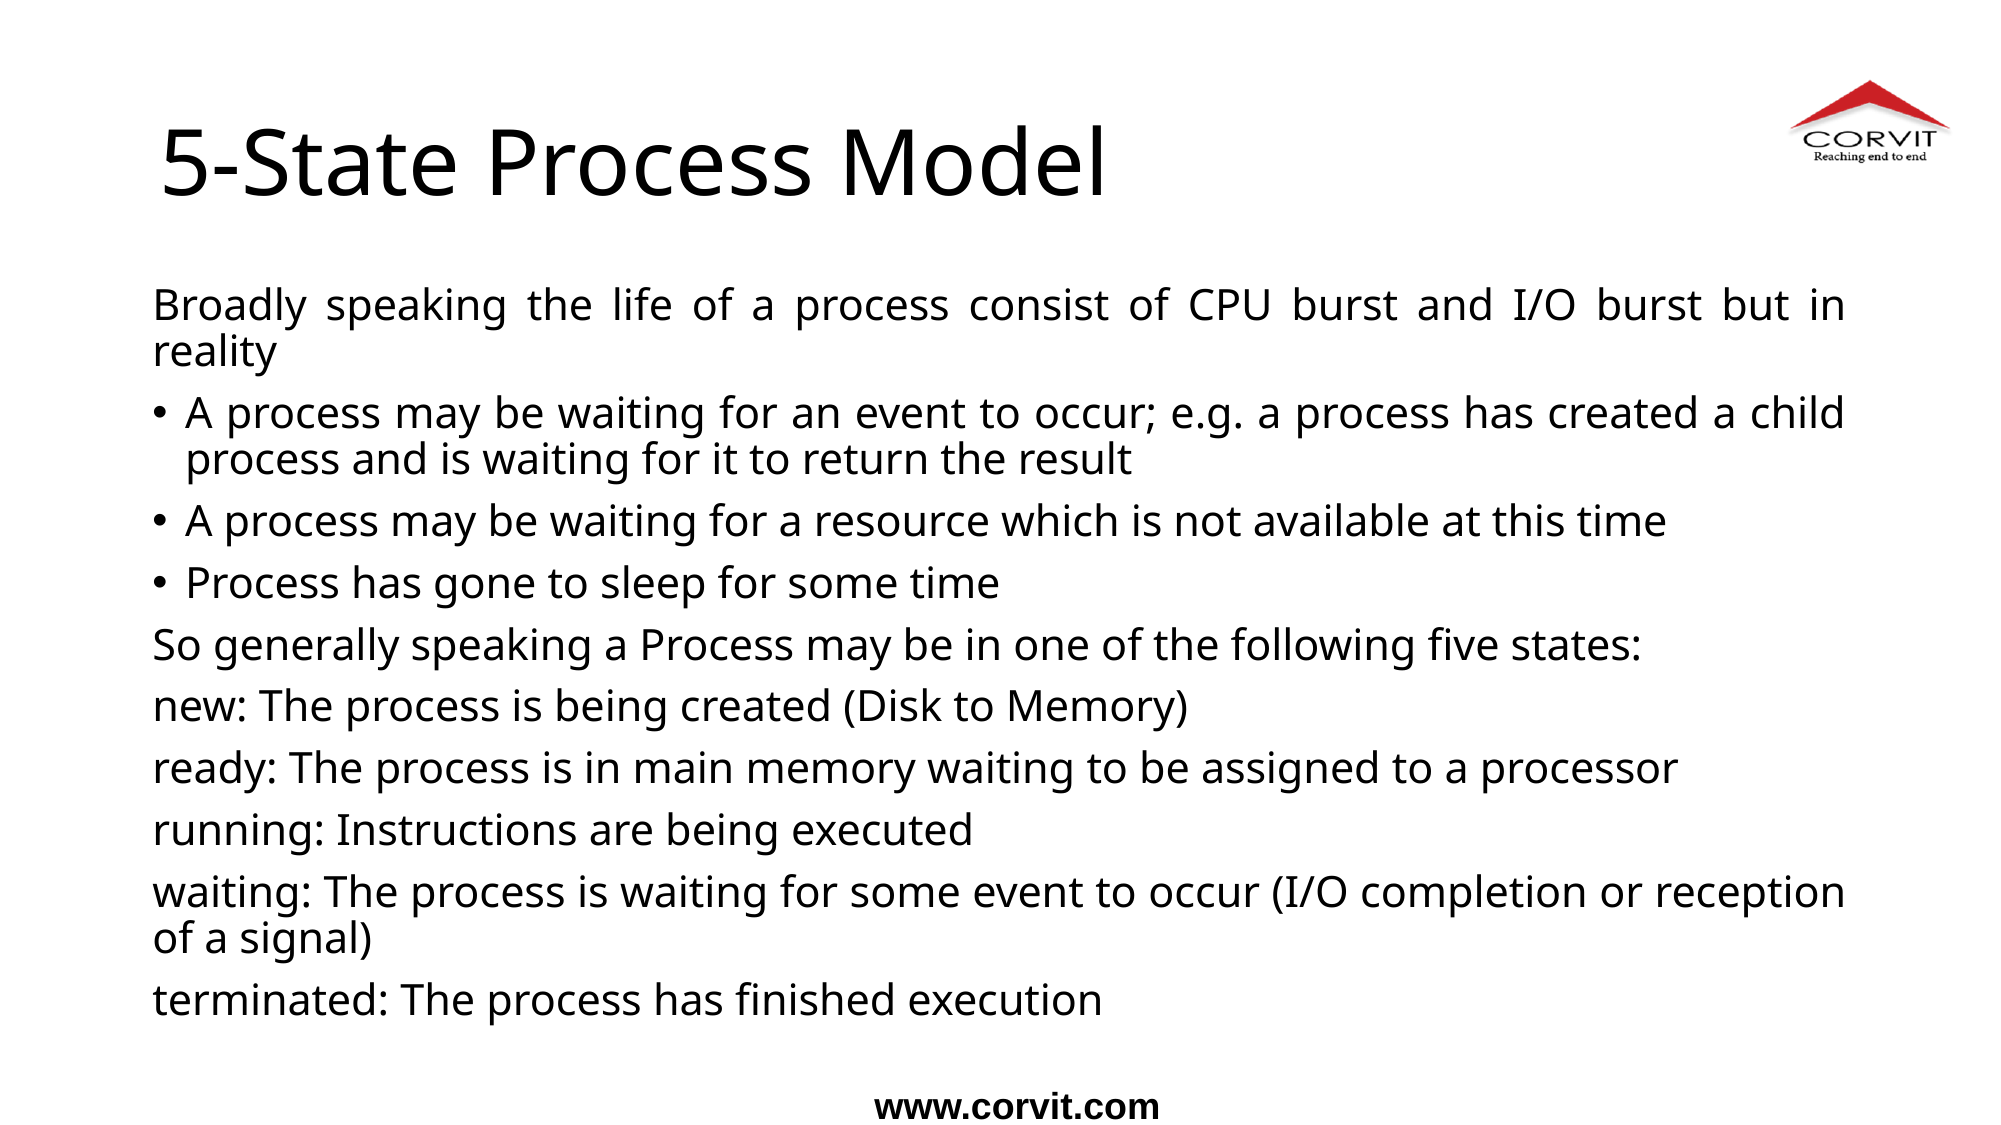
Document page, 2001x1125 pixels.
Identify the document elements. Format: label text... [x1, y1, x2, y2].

title 5-State Process Model [144, 57, 1870, 275]
text_box www.corvit.com [34, 1074, 2000, 1125]
list Broadly speaking the life of a process consist of CPU burst and I/O burst but in reality A process may be waiting for an event to occur; e.g. a process has created a child process and is waiting for it to return the result A process may be waiting for a resource which is not available at this time Process has gone to sleep for some time So generally speaking a Process may be in one of the following five states: new: The process is being created (Disk to Memory) ready: The process is in main memory waiting to be assigned to a processor running: Instructions are being executed waiting: The process is waiting for some event to occur (I/O completion or reception of a signal) terminated: The process has finished execution [137, 275, 1863, 1037]
picture [1785, 77, 1953, 167]
